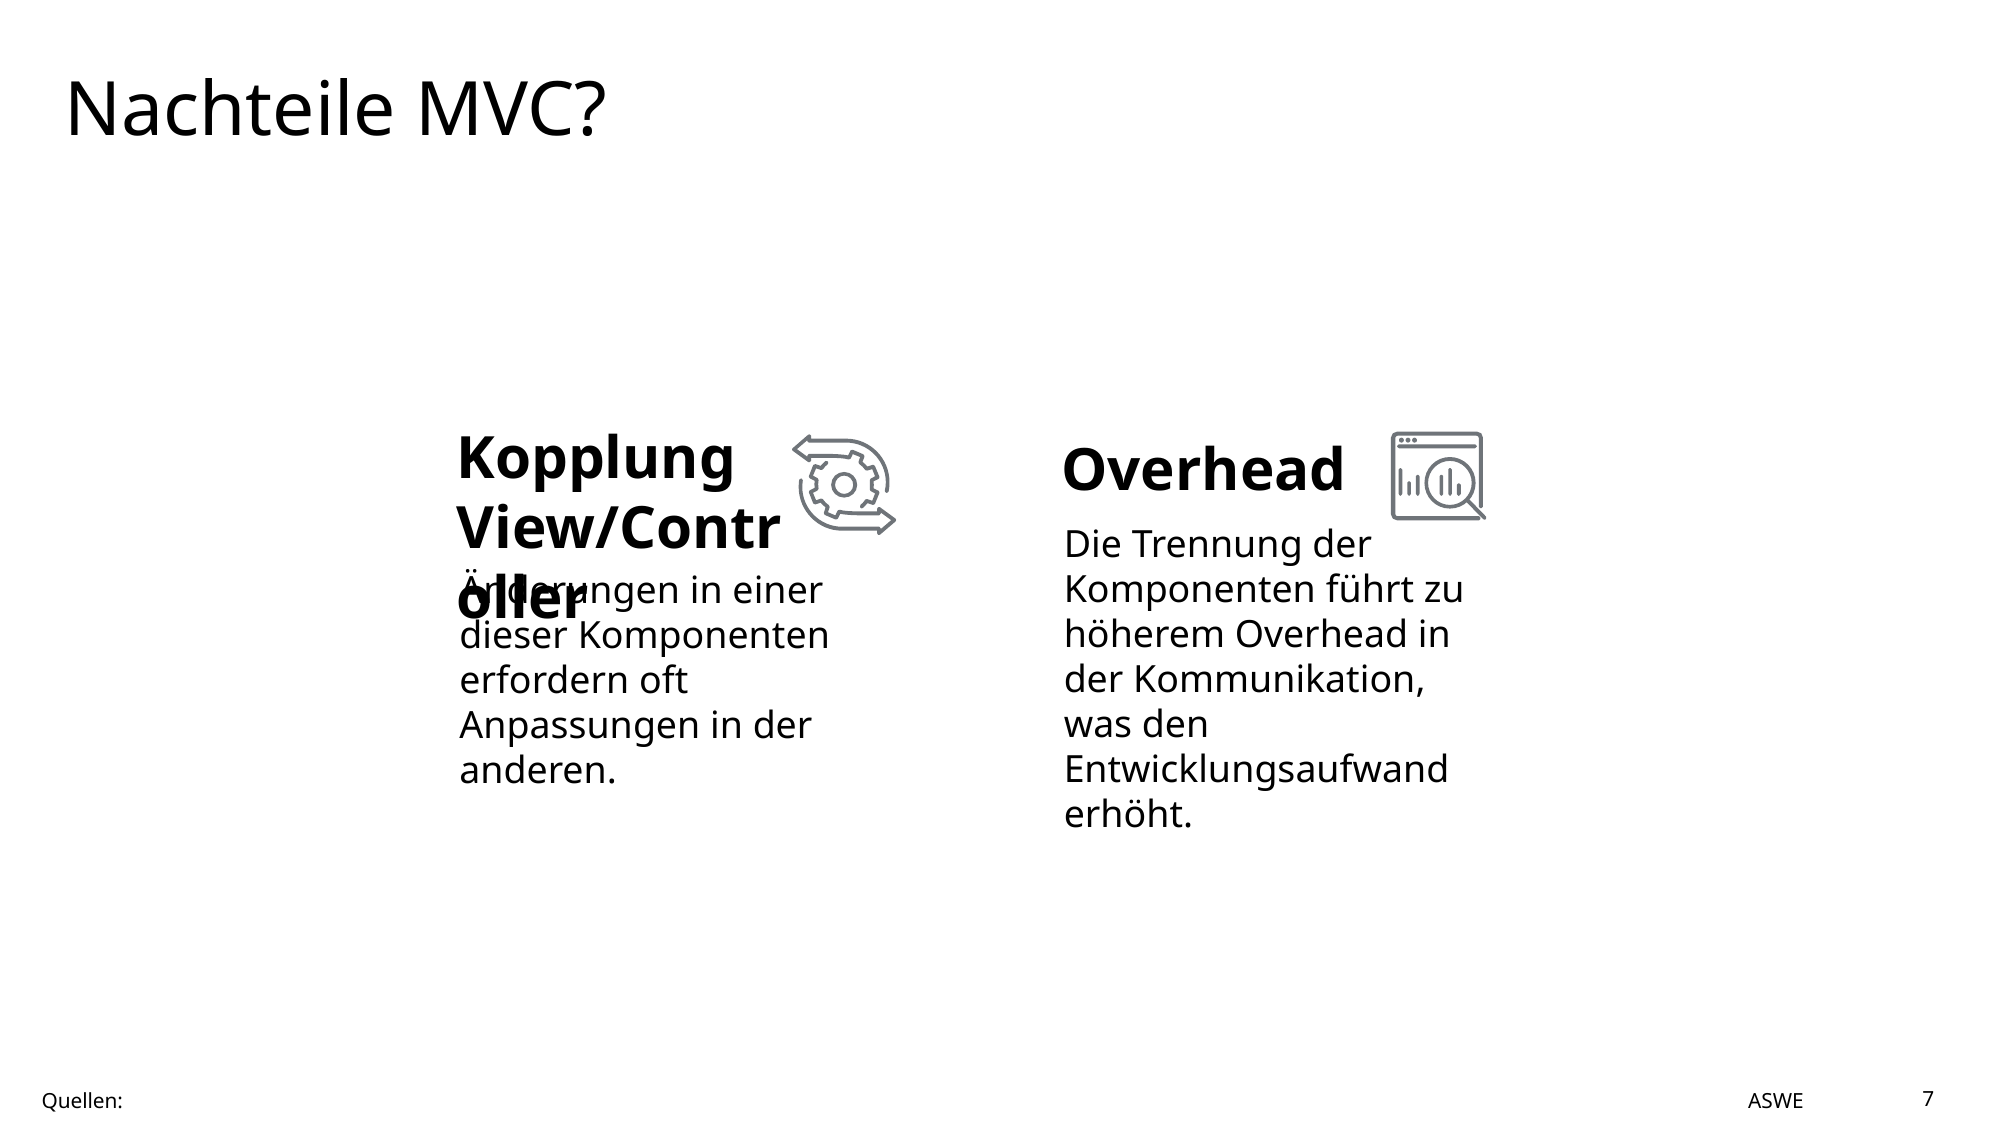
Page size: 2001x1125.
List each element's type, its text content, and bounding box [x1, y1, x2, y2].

footer ASWE [516, 1074, 1804, 1125]
text_box Die Trennung der Komponenten führt zu höherem Overhead in der Kommunikation, was den Entwicklungsaufwand erhöht. [1048, 513, 1501, 843]
title Nachteile MVC? [64, 60, 1118, 226]
text_box Änderungen in einer dieser Komponenten erfordern oft Anpassungen in der anderen. [444, 558, 860, 799]
text_box Overhead [1061, 432, 1377, 524]
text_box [792, 434, 896, 535]
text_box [1391, 432, 1487, 520]
slide_number 7 [1881, 1074, 1935, 1125]
text_box Quellen: [41, 1086, 546, 1114]
text_box Kopplung View/Controller [456, 420, 812, 512]
